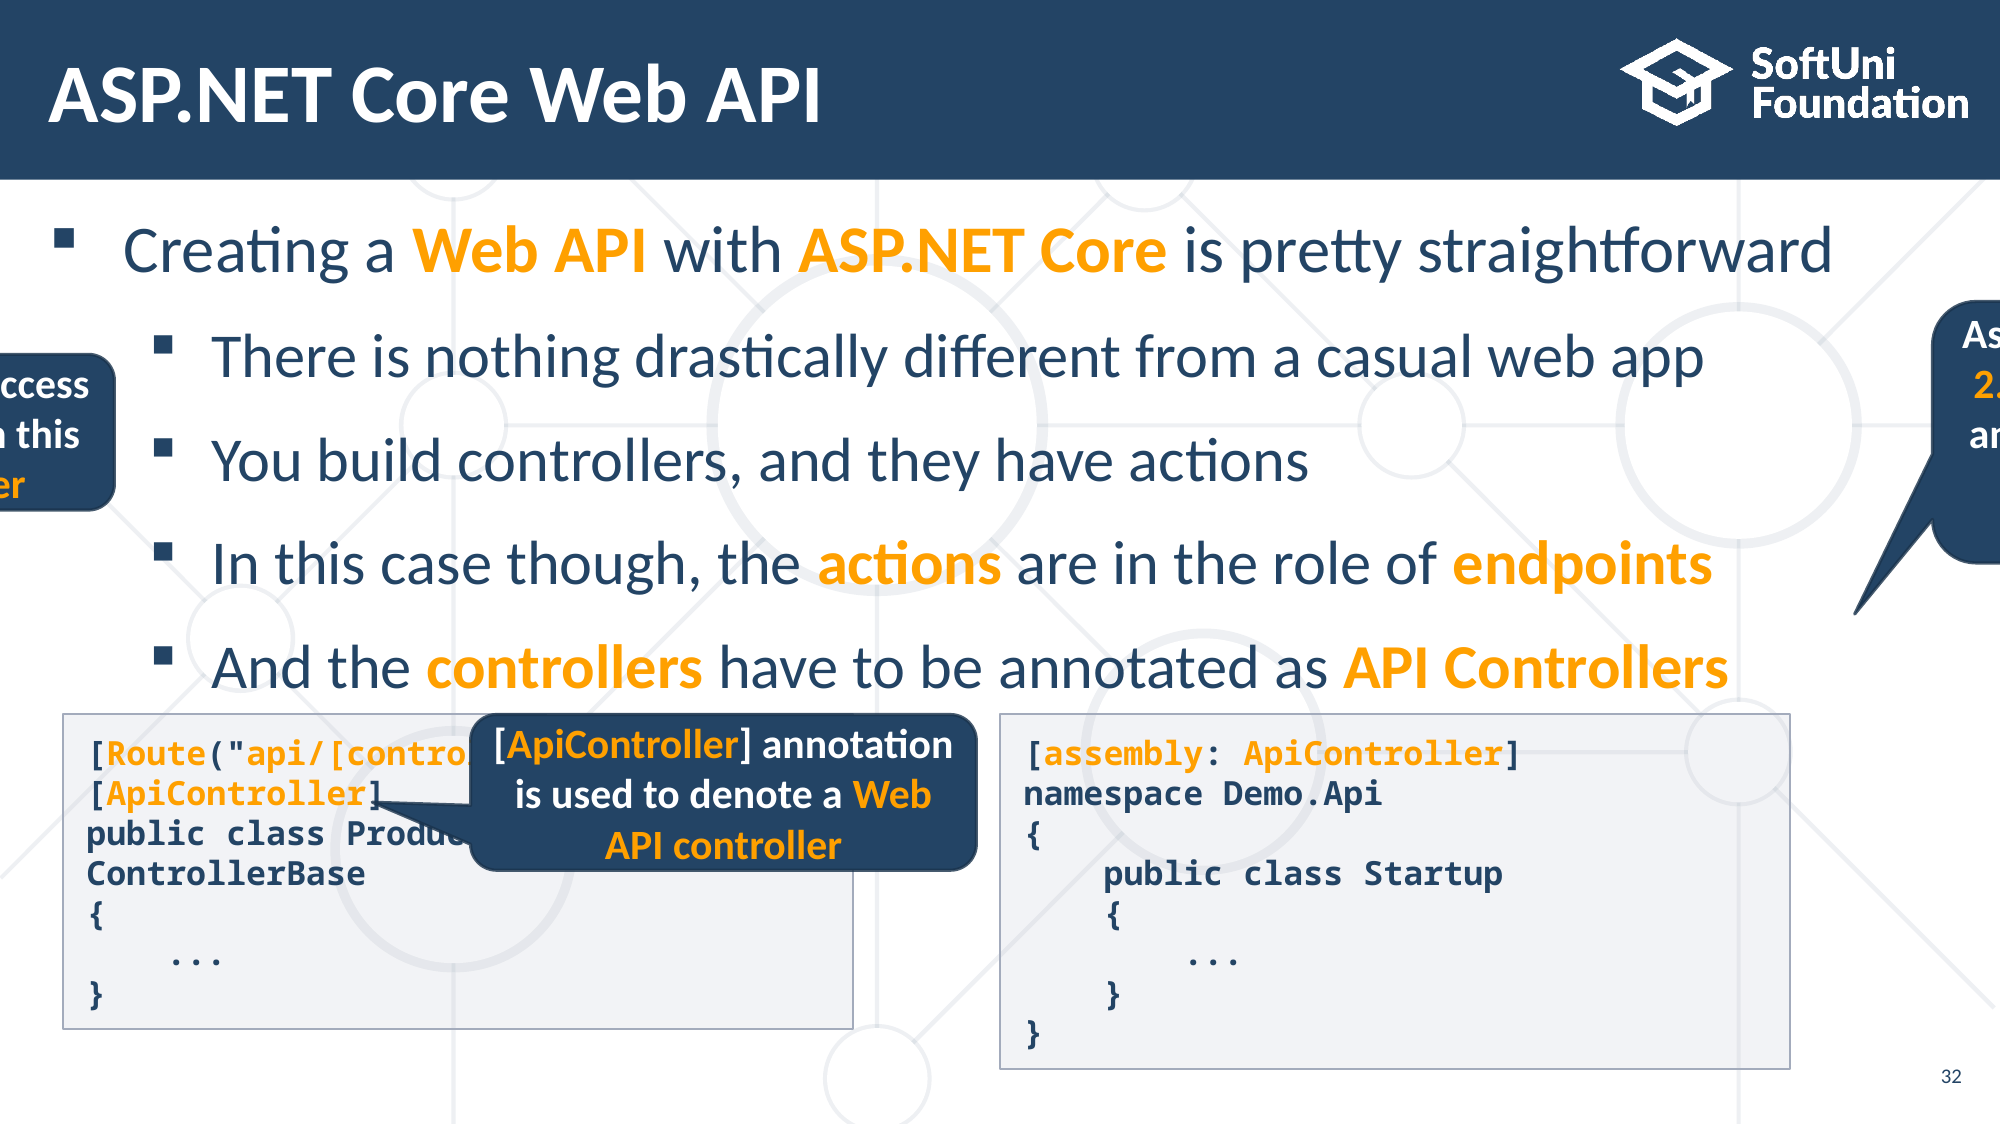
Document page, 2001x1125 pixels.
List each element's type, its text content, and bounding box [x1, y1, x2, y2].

text_box As of ASP.NET Core 2.2, ApiController annotation can be applied on an assembly level [1852, 299, 2000, 616]
slide_number 32 [1897, 1049, 1968, 1101]
text_box [Route("api/[controller]") [ApiController] public class ProductsController : ControllerBase { ... } [62, 714, 853, 1030]
text_box Route used to access endpoints from this ApiController [0, 352, 117, 513]
text_box [ApiController] annotation is used to denote a Web API controller [370, 712, 979, 873]
title ASP.NET Core Web API [31, 16, 1591, 162]
text_box [assembly: ApiController] namespace Demo.Api { public class Startup { ... } } [999, 714, 1790, 1070]
picture [1619, 38, 1968, 126]
list Creating a Web API with ASP.NET Core is pretty straightforward There is nothing drastically different from a casual web app You build controllers, and they have actions In this case though, the actions are in the role of endpoints And the controllers have to be annotated as API Controllers [31, 196, 1970, 1050]
